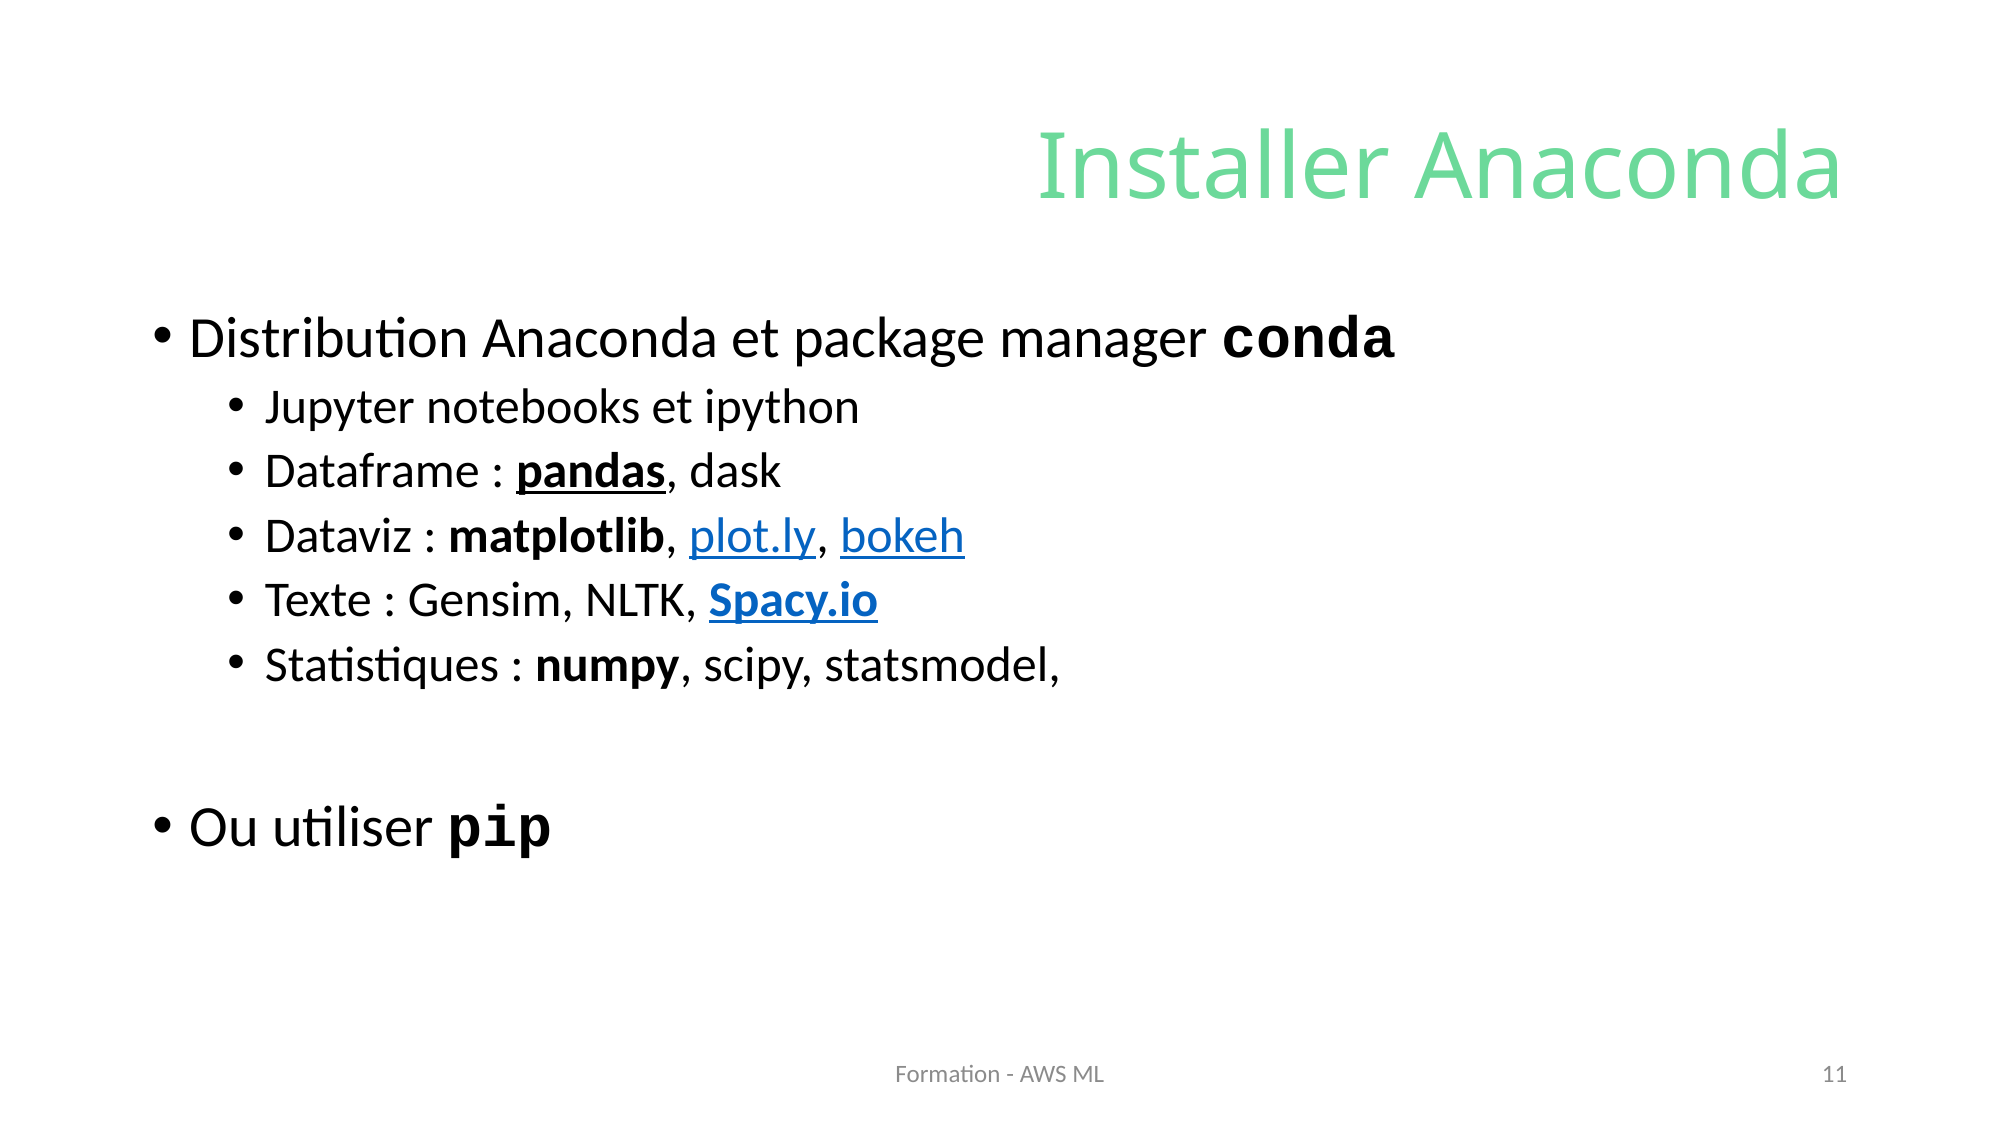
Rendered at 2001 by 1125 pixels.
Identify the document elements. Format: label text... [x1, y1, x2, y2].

list Distribution Anaconda et package manager conda Jupyter notebooks et ipython Dataframe : pandas, dask Dataviz : matplotlib, plot.ly, bokeh Texte : Gensim, NLTK, Spacy.io Statistiques : numpy, scipy, statsmodel, Ou utiliser pip [137, 299, 1863, 1014]
footer Formation - AWS ML [662, 1042, 1338, 1103]
slide_number 11 [1412, 1042, 1863, 1103]
title Installer Anaconda [135, 59, 1861, 278]
